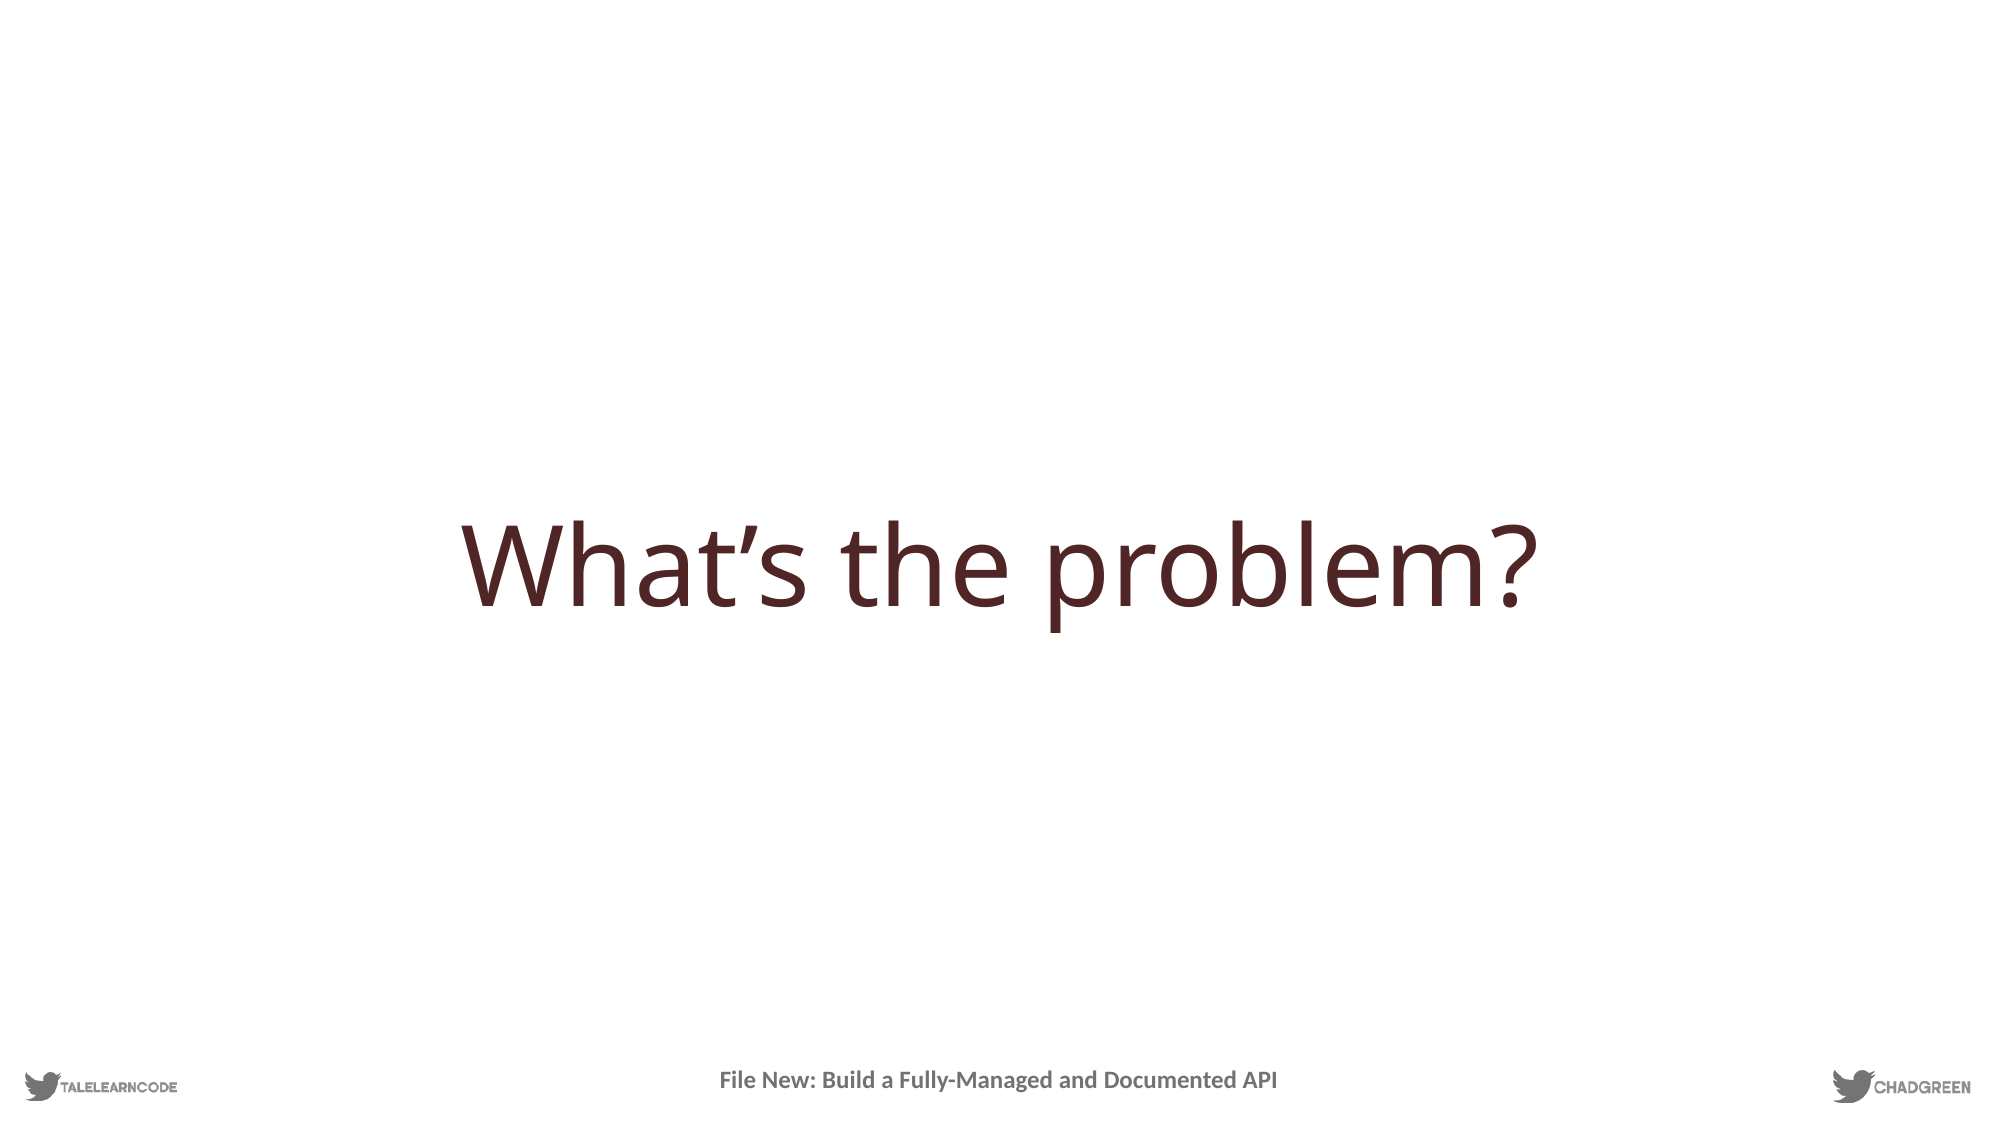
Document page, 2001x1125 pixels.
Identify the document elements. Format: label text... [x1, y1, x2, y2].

text_box What’s the problem? [445, 486, 1555, 637]
